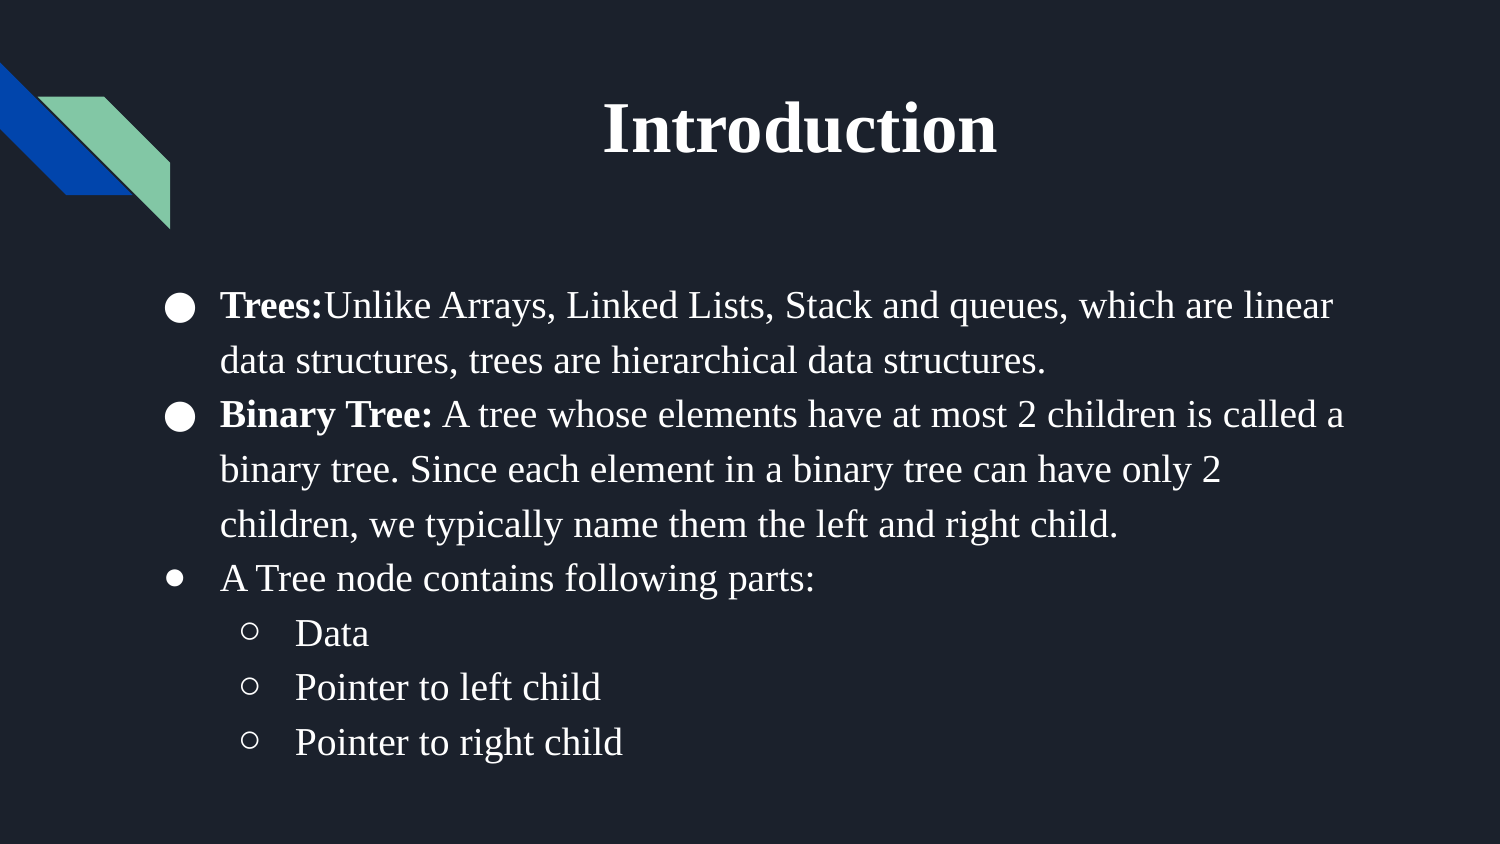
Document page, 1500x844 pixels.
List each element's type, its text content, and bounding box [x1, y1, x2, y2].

list Trees:Unlike Arrays, Linked Lists, Stack and queues, which are linear data structures, trees are hierarchical data structures. Binary Tree: A tree whose elements have at most 2 children is called a binary tree. Since each element in a binary tree can have only 2 children, we typically name them the left and right child. A Tree node contains following parts: Data Pointer to left child Pointer to right child [130, 257, 1368, 816]
title Introduction [212, 64, 1368, 215]
